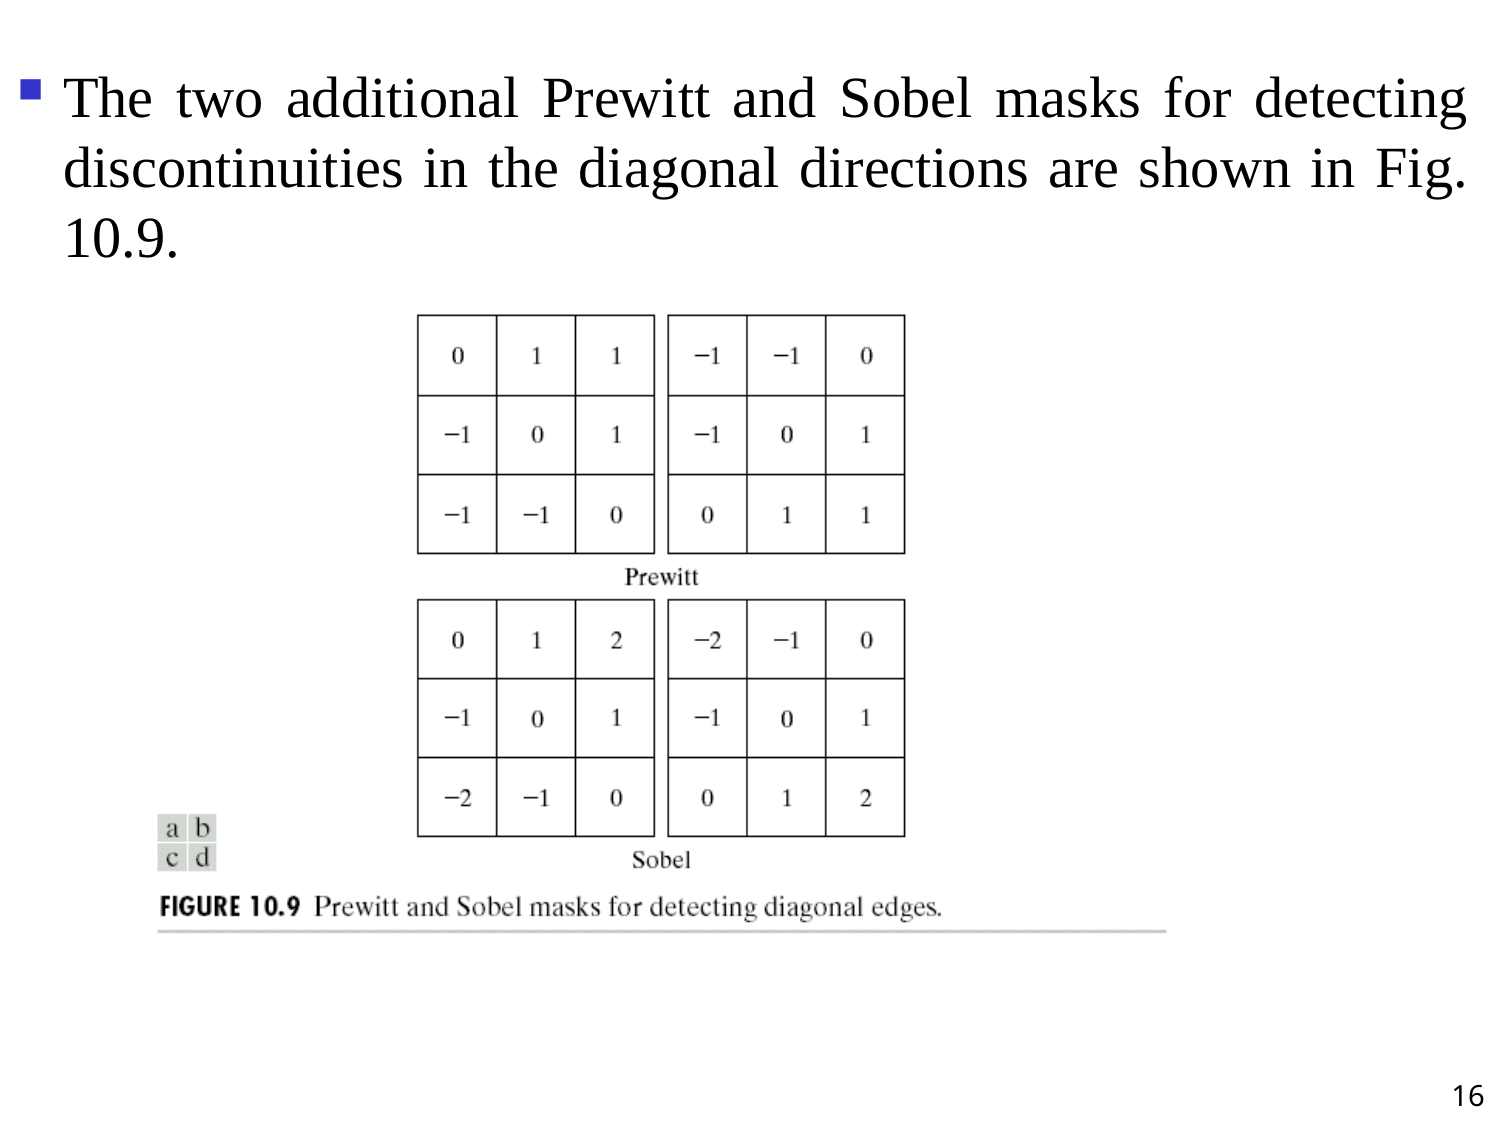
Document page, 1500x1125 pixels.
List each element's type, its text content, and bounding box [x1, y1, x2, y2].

list The two additional Prewitt and Sobel masks for detecting discontinuities in the diagonal directions are shown in Fig. 10.9. [17, 58, 1469, 1083]
picture [147, 304, 1176, 941]
slide_number 16 [1234, 1082, 1500, 1125]
